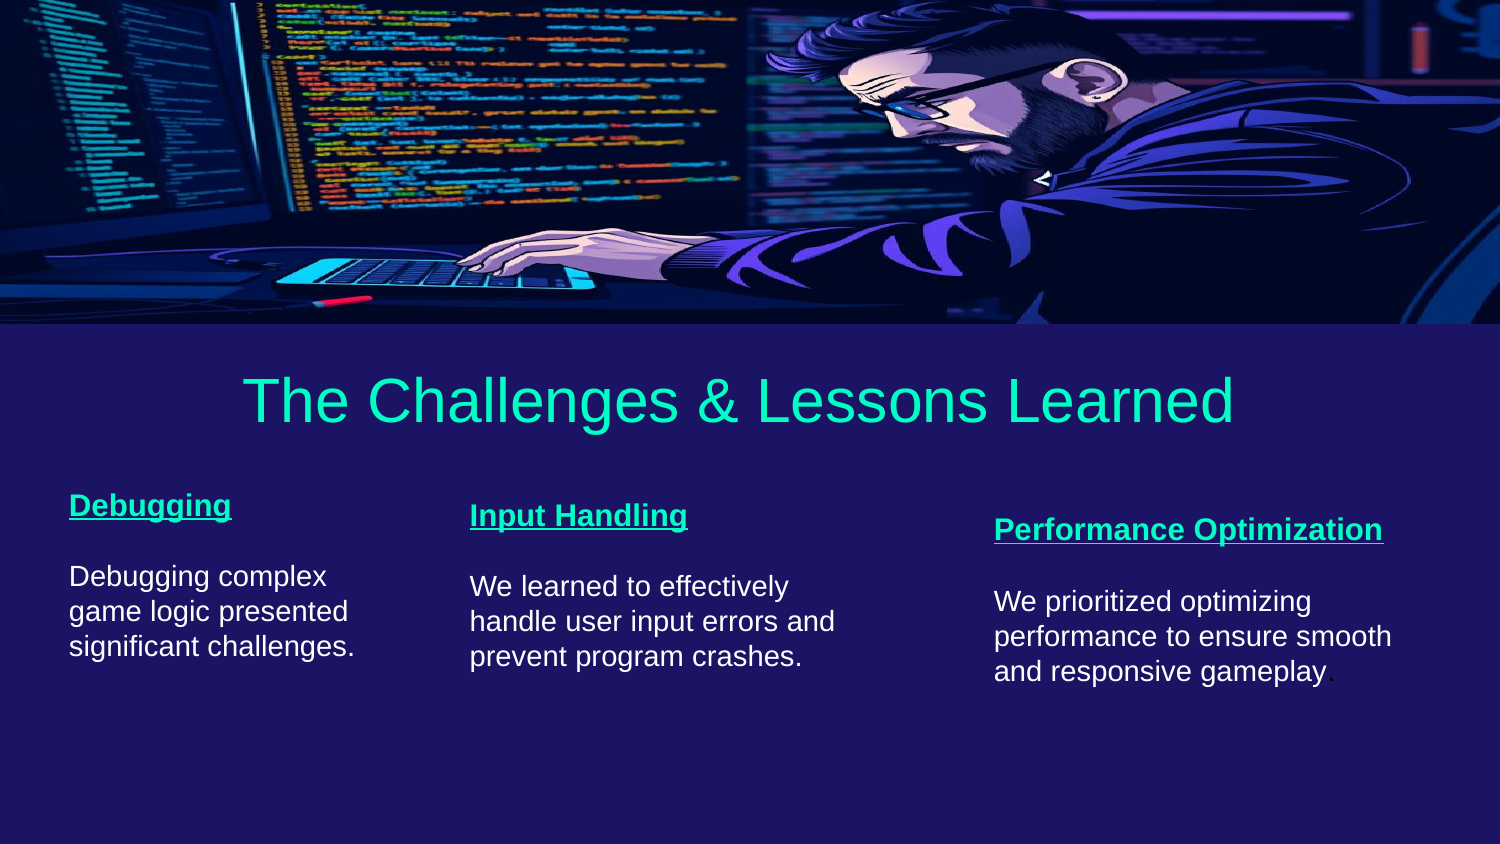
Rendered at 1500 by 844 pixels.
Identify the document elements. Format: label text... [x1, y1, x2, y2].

picture [102, 174, 111, 181]
text_box Performance Optimization We prioritized optimizing performance to ensure smooth and responsive gameplay. [978, 502, 1446, 695]
text_box Input Handling We learned to effectively handle user input errors and prevent program crashes. [454, 487, 897, 680]
text_box The Challenges & Lessons Learned [227, 352, 1272, 443]
picture [89, 165, 102, 175]
picture [79, 91, 87, 96]
picture [0, 0, 1500, 324]
picture [76, 67, 93, 77]
text_box Debugging Debugging complex game logic presented significant challenges. [54, 477, 422, 705]
picture [83, 109, 95, 116]
